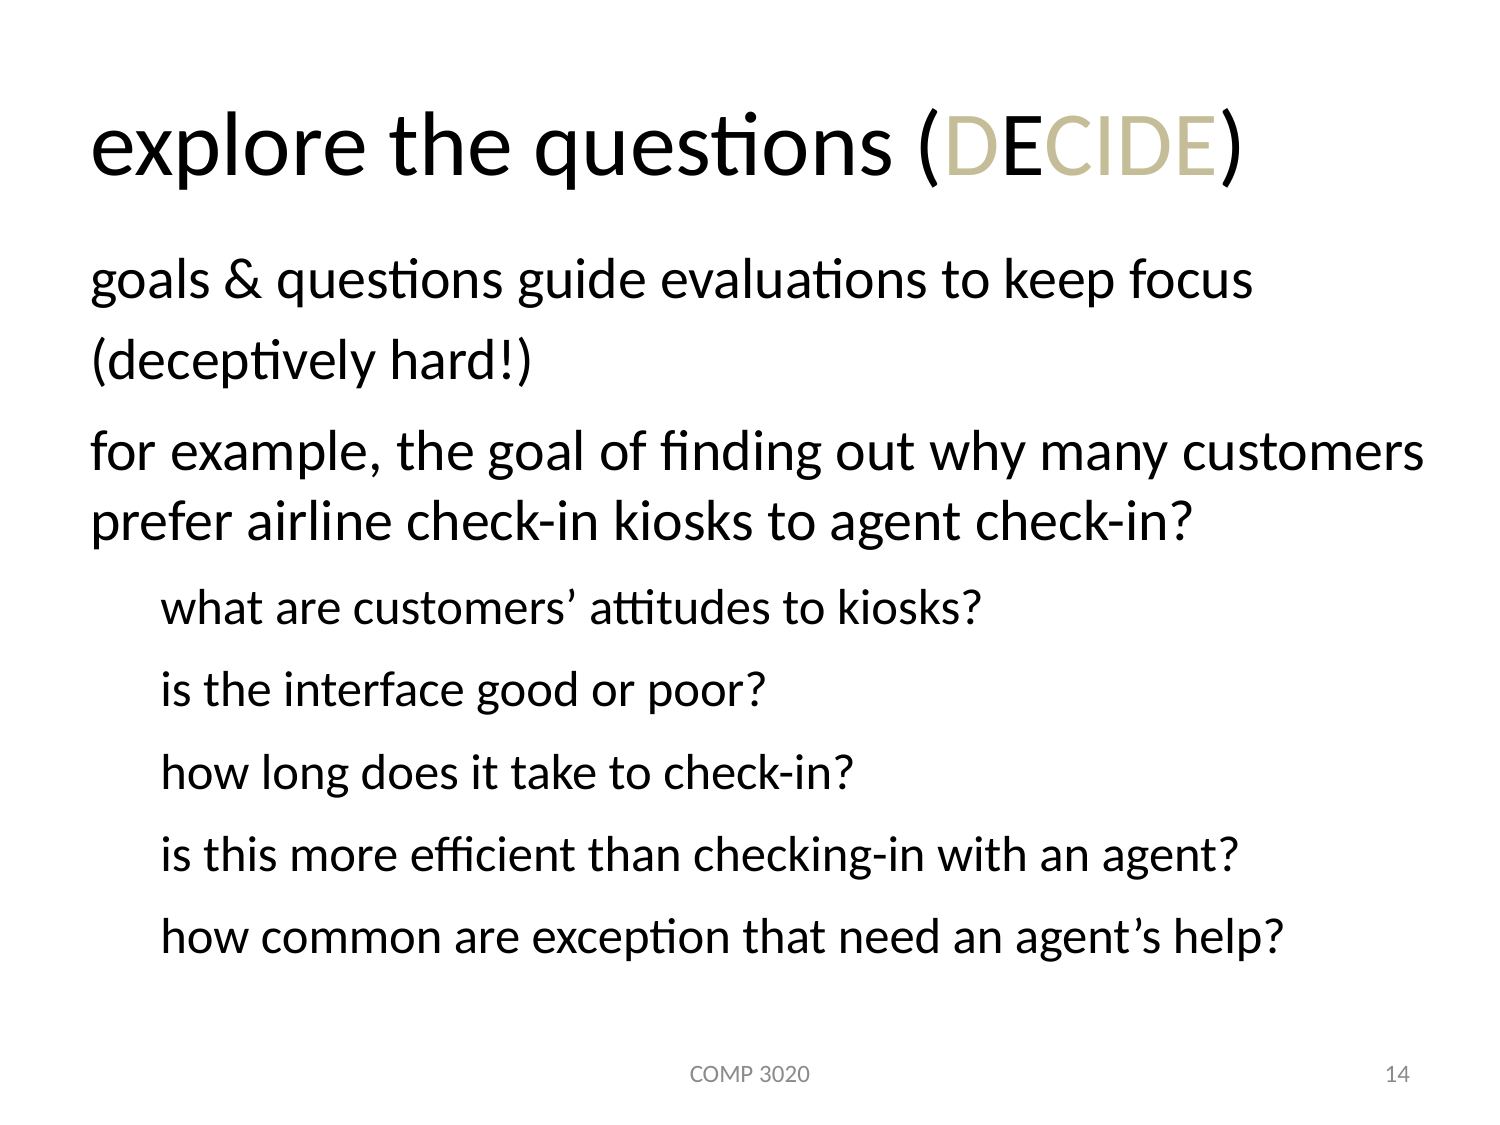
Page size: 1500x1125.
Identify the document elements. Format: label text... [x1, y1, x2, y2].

title explore the questions (DECIDE) [75, 45, 1425, 232]
footer COMP 3020 [512, 1042, 988, 1103]
list goals & questions guide evaluations to keep focus (deceptively hard!) for example, the goal of finding out why many customers prefer airline check-in kiosks to agent check-in? what are customers’ attitudes to kiosks? is the interface good or poor? how long does it take to check-in? is this more efficient than checking-in with an agent? how common are exception that need an agent’s help? [75, 232, 1459, 1043]
slide_number 14 [1074, 1042, 1425, 1103]
